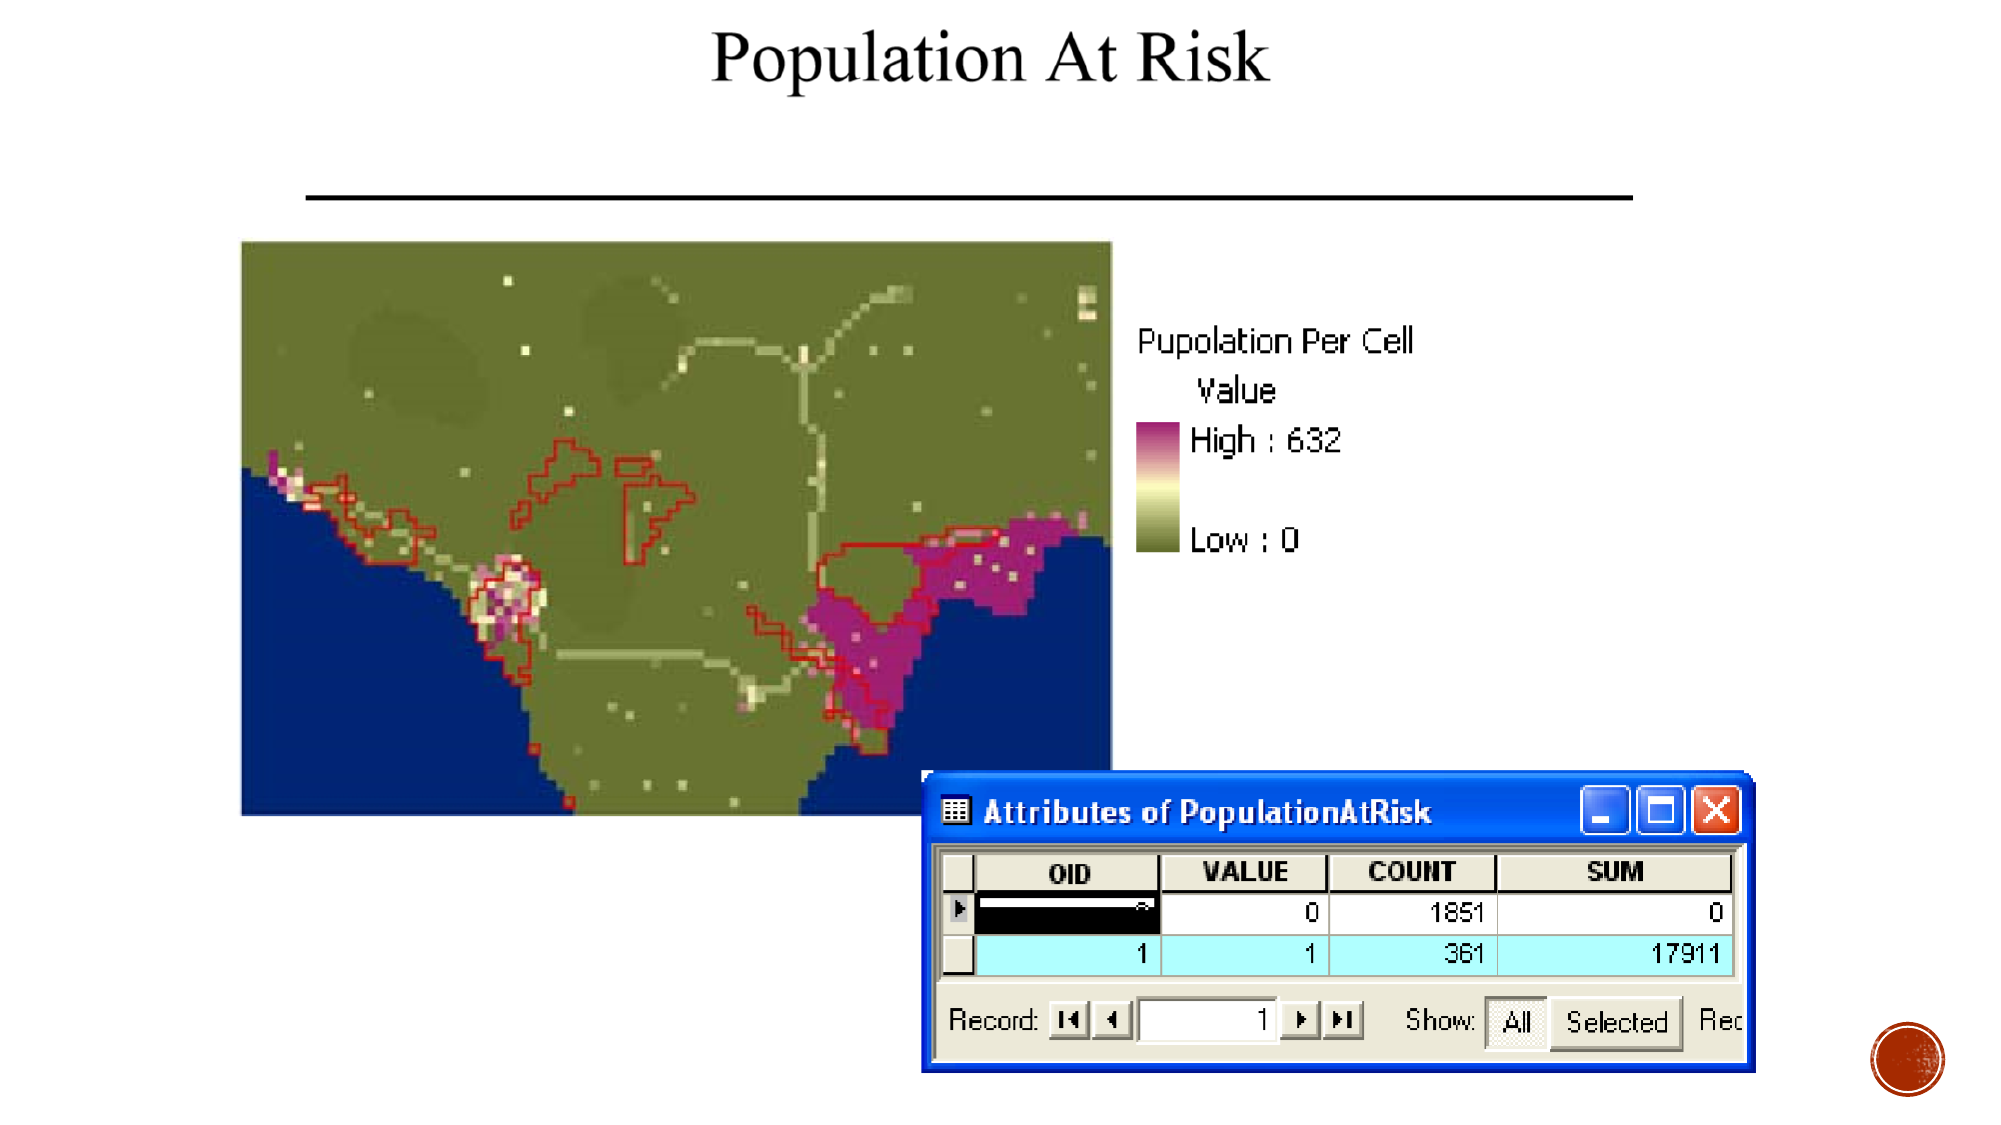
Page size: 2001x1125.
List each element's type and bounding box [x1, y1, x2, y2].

picture [224, 0, 1776, 1125]
